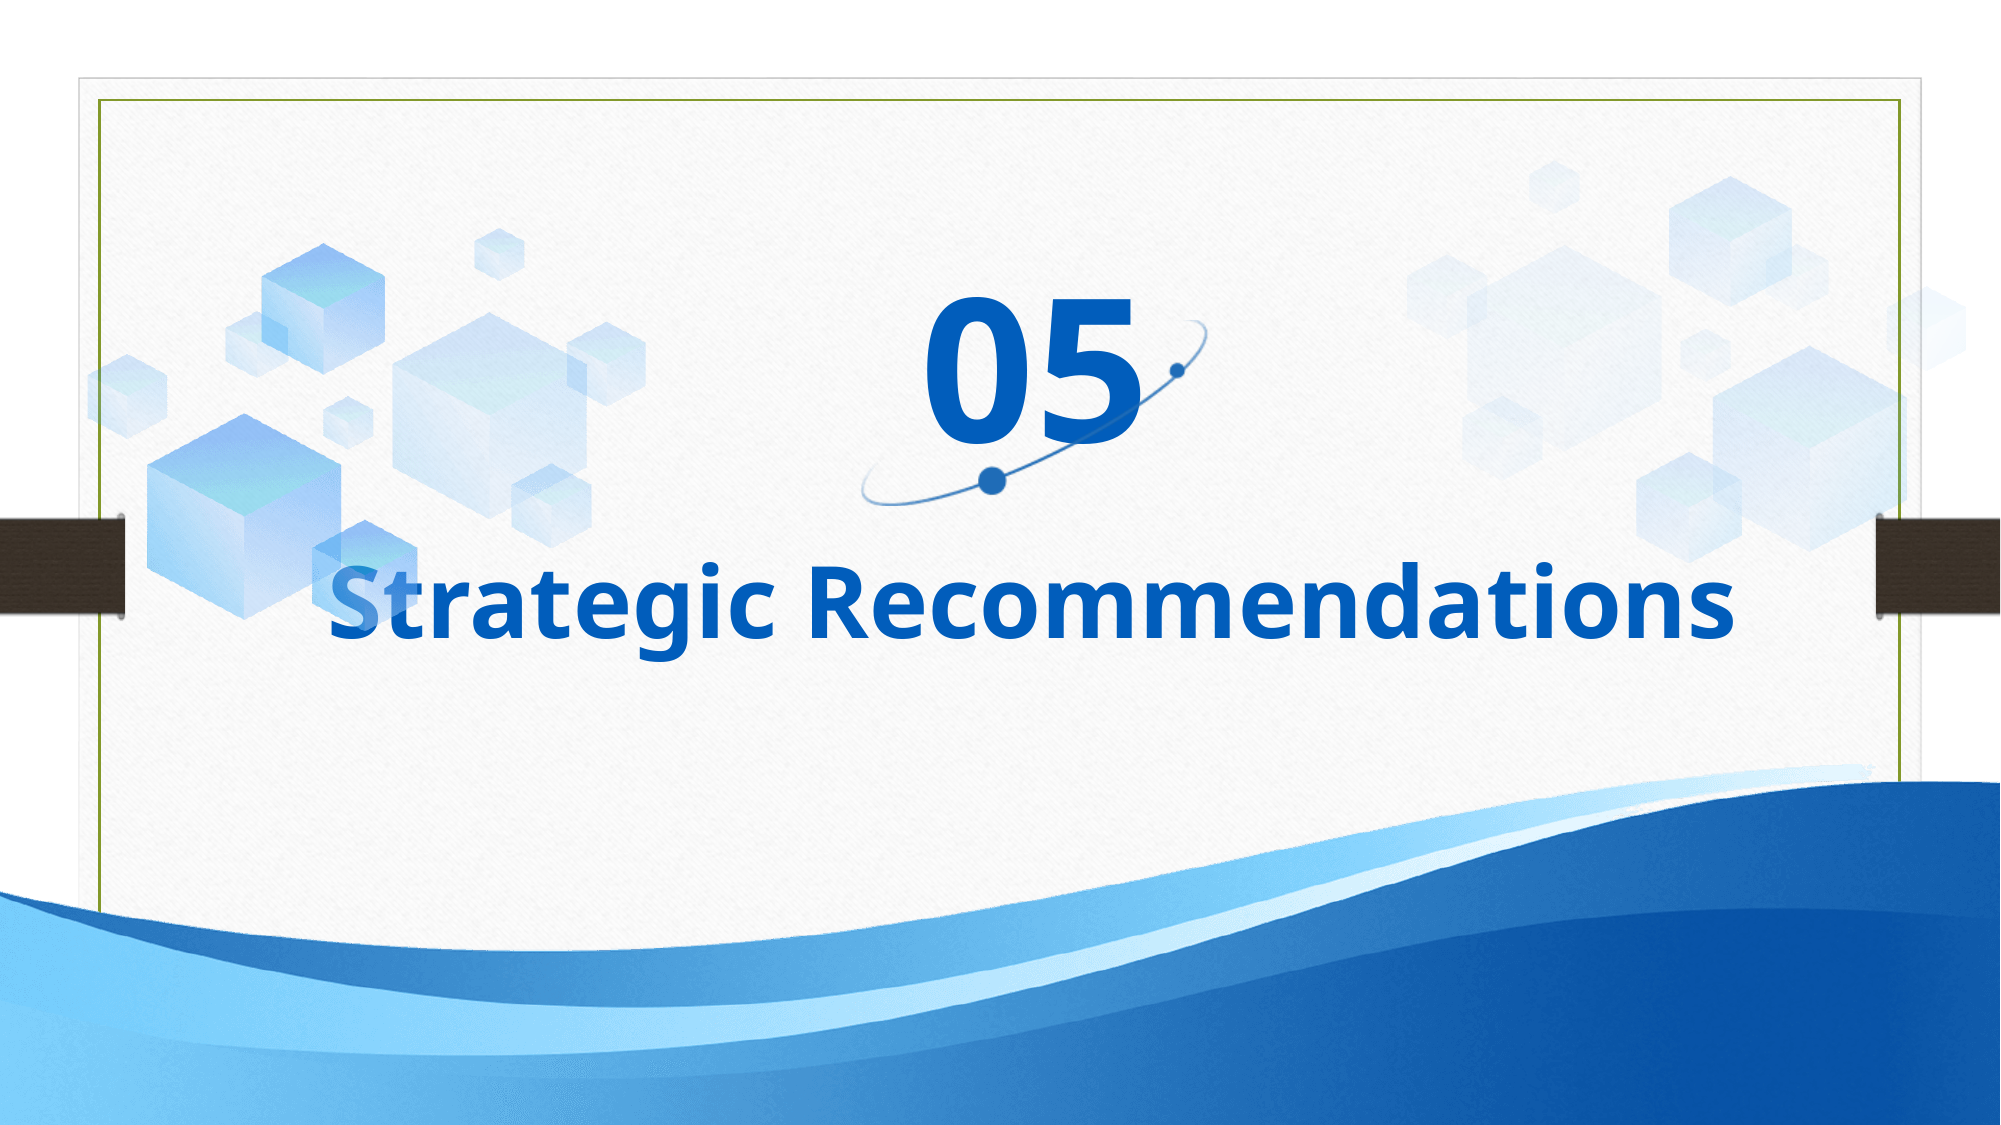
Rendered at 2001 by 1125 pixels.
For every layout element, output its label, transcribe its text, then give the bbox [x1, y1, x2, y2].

text_box 05 [646, 235, 1407, 490]
picture [0, 0, 2001, 1125]
text_box Strategic Recommendations [203, 531, 1863, 667]
